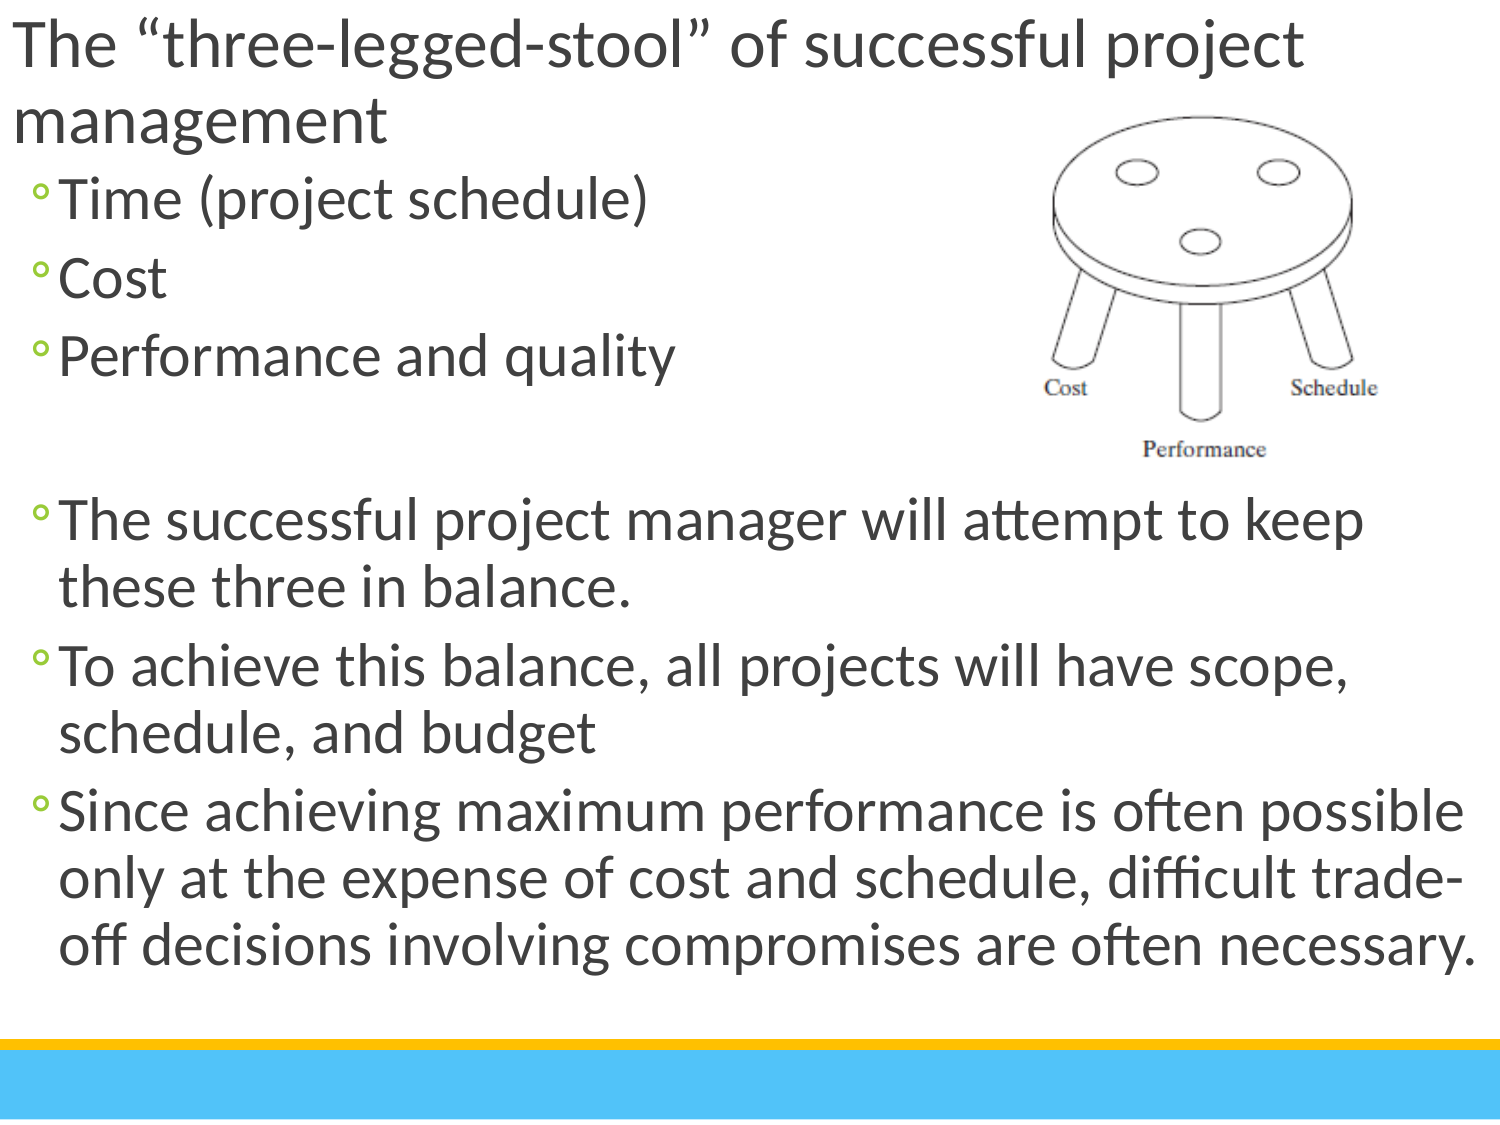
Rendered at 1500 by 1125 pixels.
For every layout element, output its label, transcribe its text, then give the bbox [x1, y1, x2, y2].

picture [1011, 81, 1392, 471]
list The “three-legged-stool” of successful project management Time (project schedule) Cost Performance and quality The successful project manager will attempt to keep these three in balance. To achieve this balance, all projects will have scope, schedule, and budget Since achieving maximum performance is often possible only at the expense of cost and schedule, difficult trade-off decisions involving compromises are often necessary. [0, 0, 1500, 1043]
